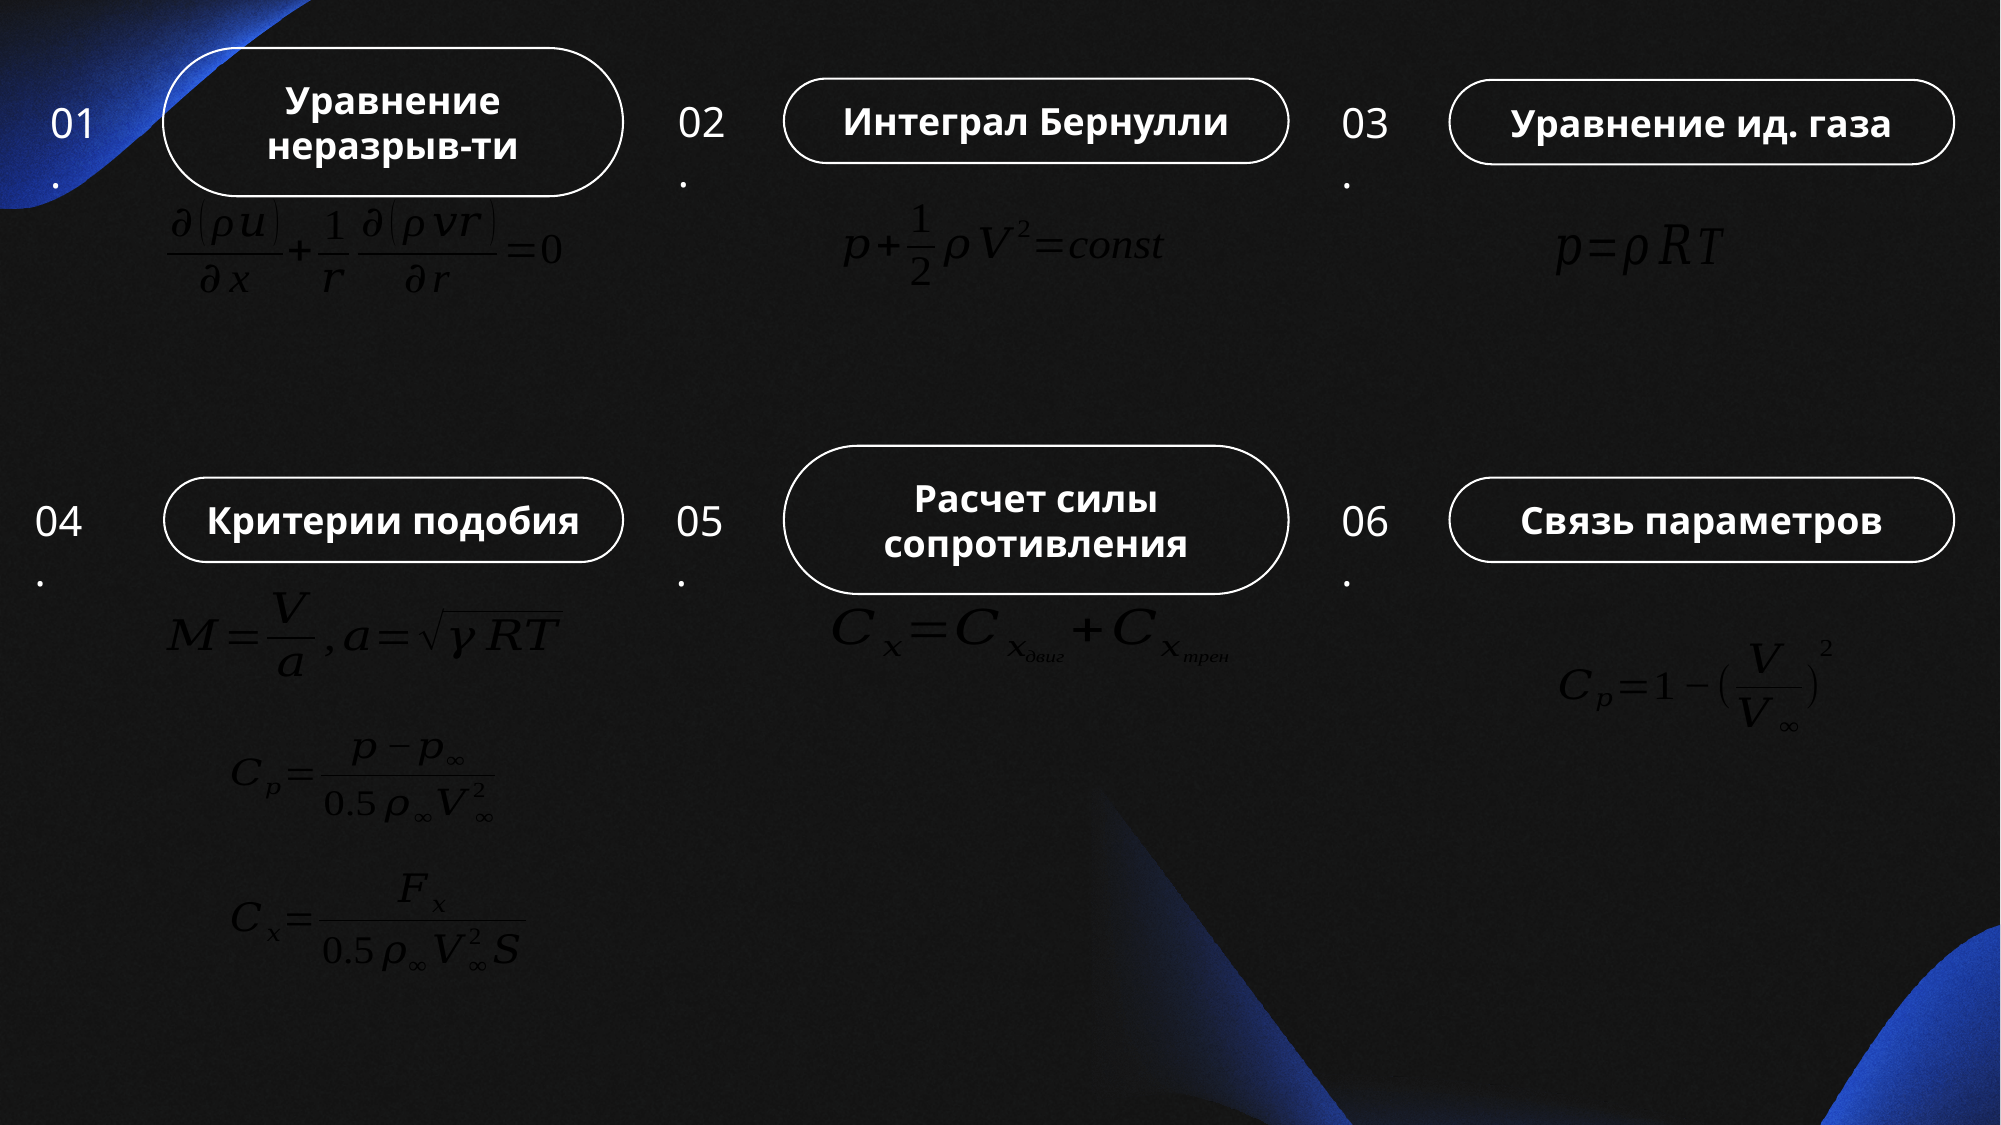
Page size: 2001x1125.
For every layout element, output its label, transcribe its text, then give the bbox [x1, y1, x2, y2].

text_box Связь параметров [1449, 477, 1955, 563]
text_box Критерии подобия [164, 477, 624, 563]
text_box 06. [1326, 487, 1412, 602]
text_box 04. [19, 487, 105, 602]
text_box 01. [35, 89, 121, 205]
text_box Интеграл Бернулли [783, 78, 1289, 163]
picture [0, 0, 2001, 1125]
text_box 05. [661, 487, 746, 602]
text_box Уравнение неразрыв-ти [163, 48, 624, 197]
text_box 02. [663, 87, 748, 203]
text_box Расчет силы сопротивления [783, 445, 1289, 594]
text_box Уравнение ид. газа [1449, 79, 1955, 165]
text_box 03. [1326, 89, 1412, 205]
